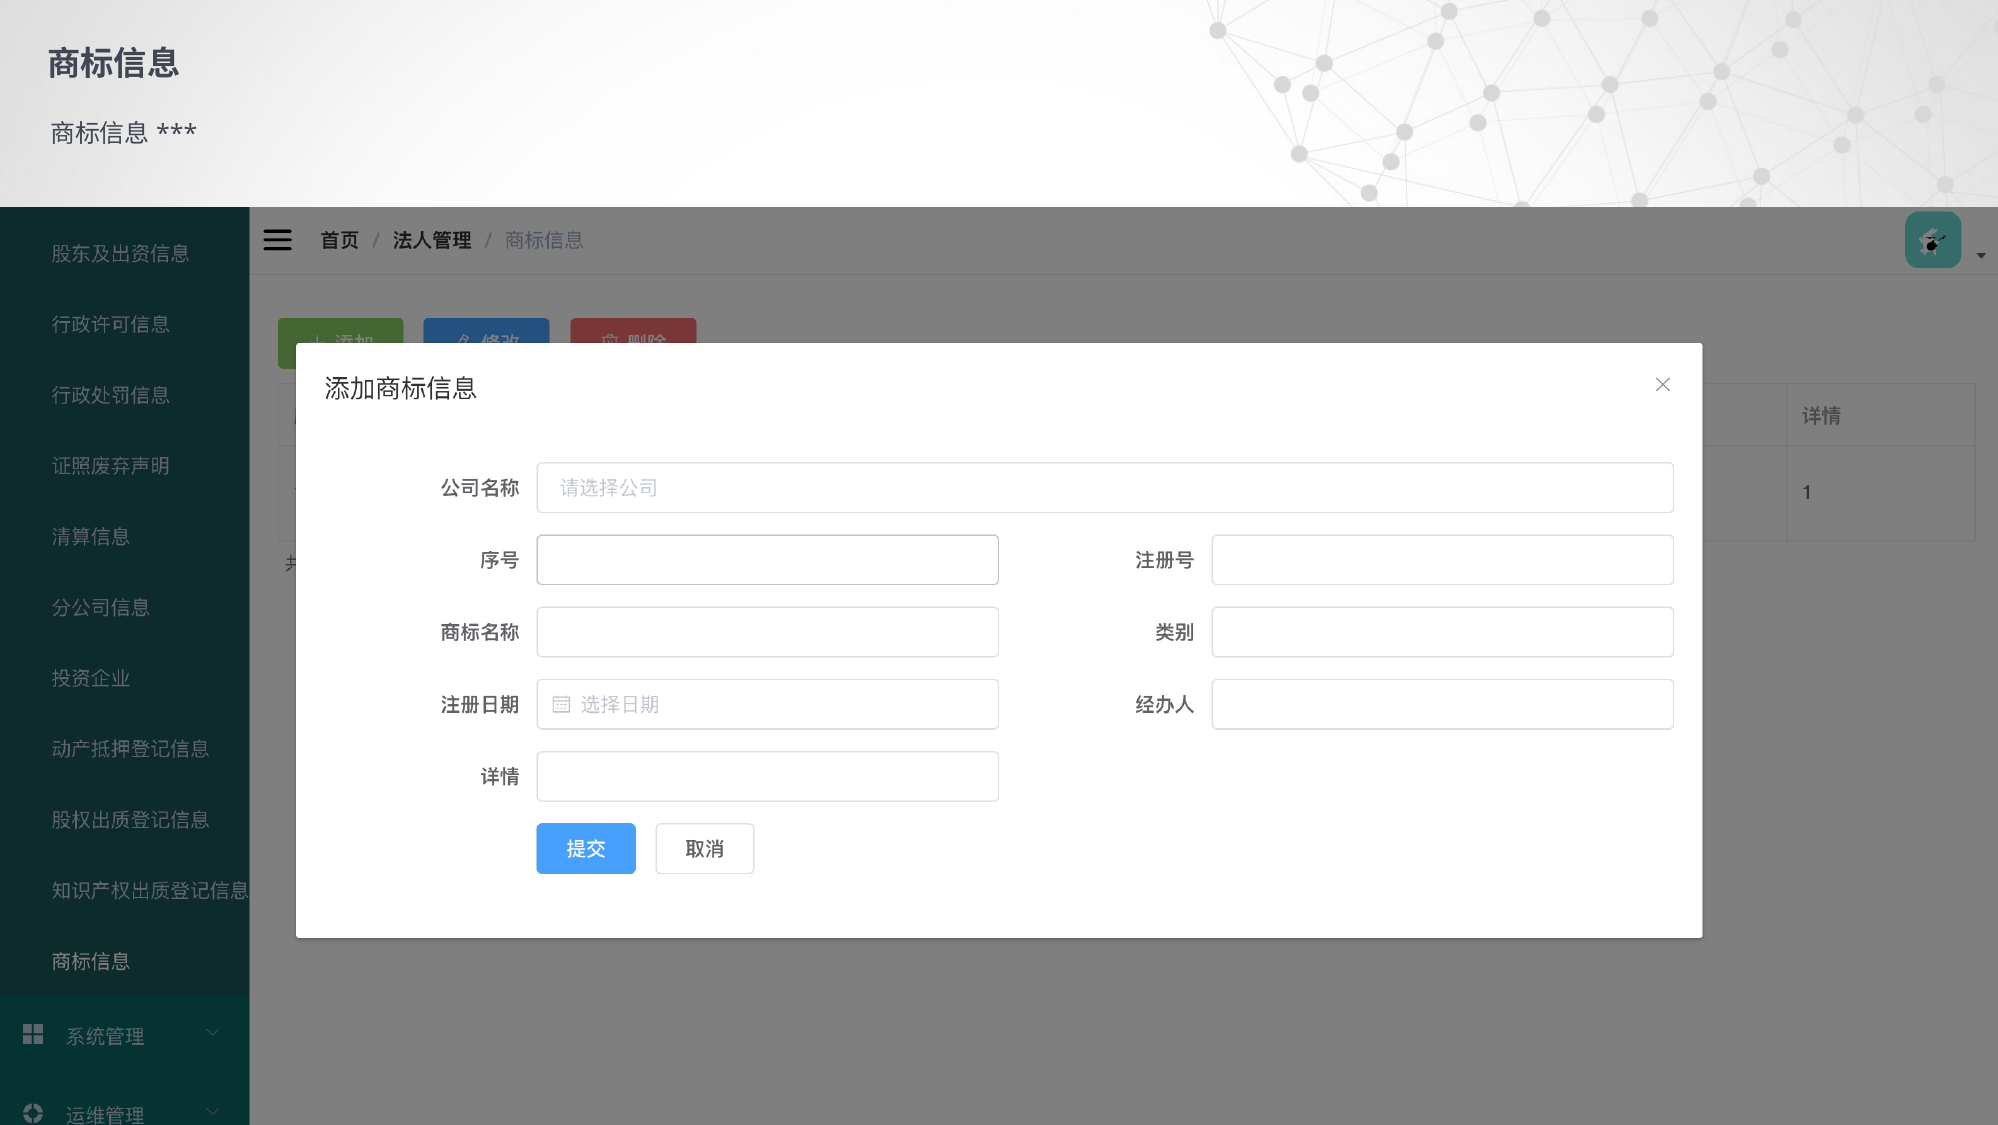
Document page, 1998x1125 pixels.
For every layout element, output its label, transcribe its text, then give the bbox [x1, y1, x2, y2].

picture [0, 0, 1998, 1125]
text_box 商标信息*** [42, 98, 1956, 156]
text_box 商标信息 [40, 35, 478, 90]
